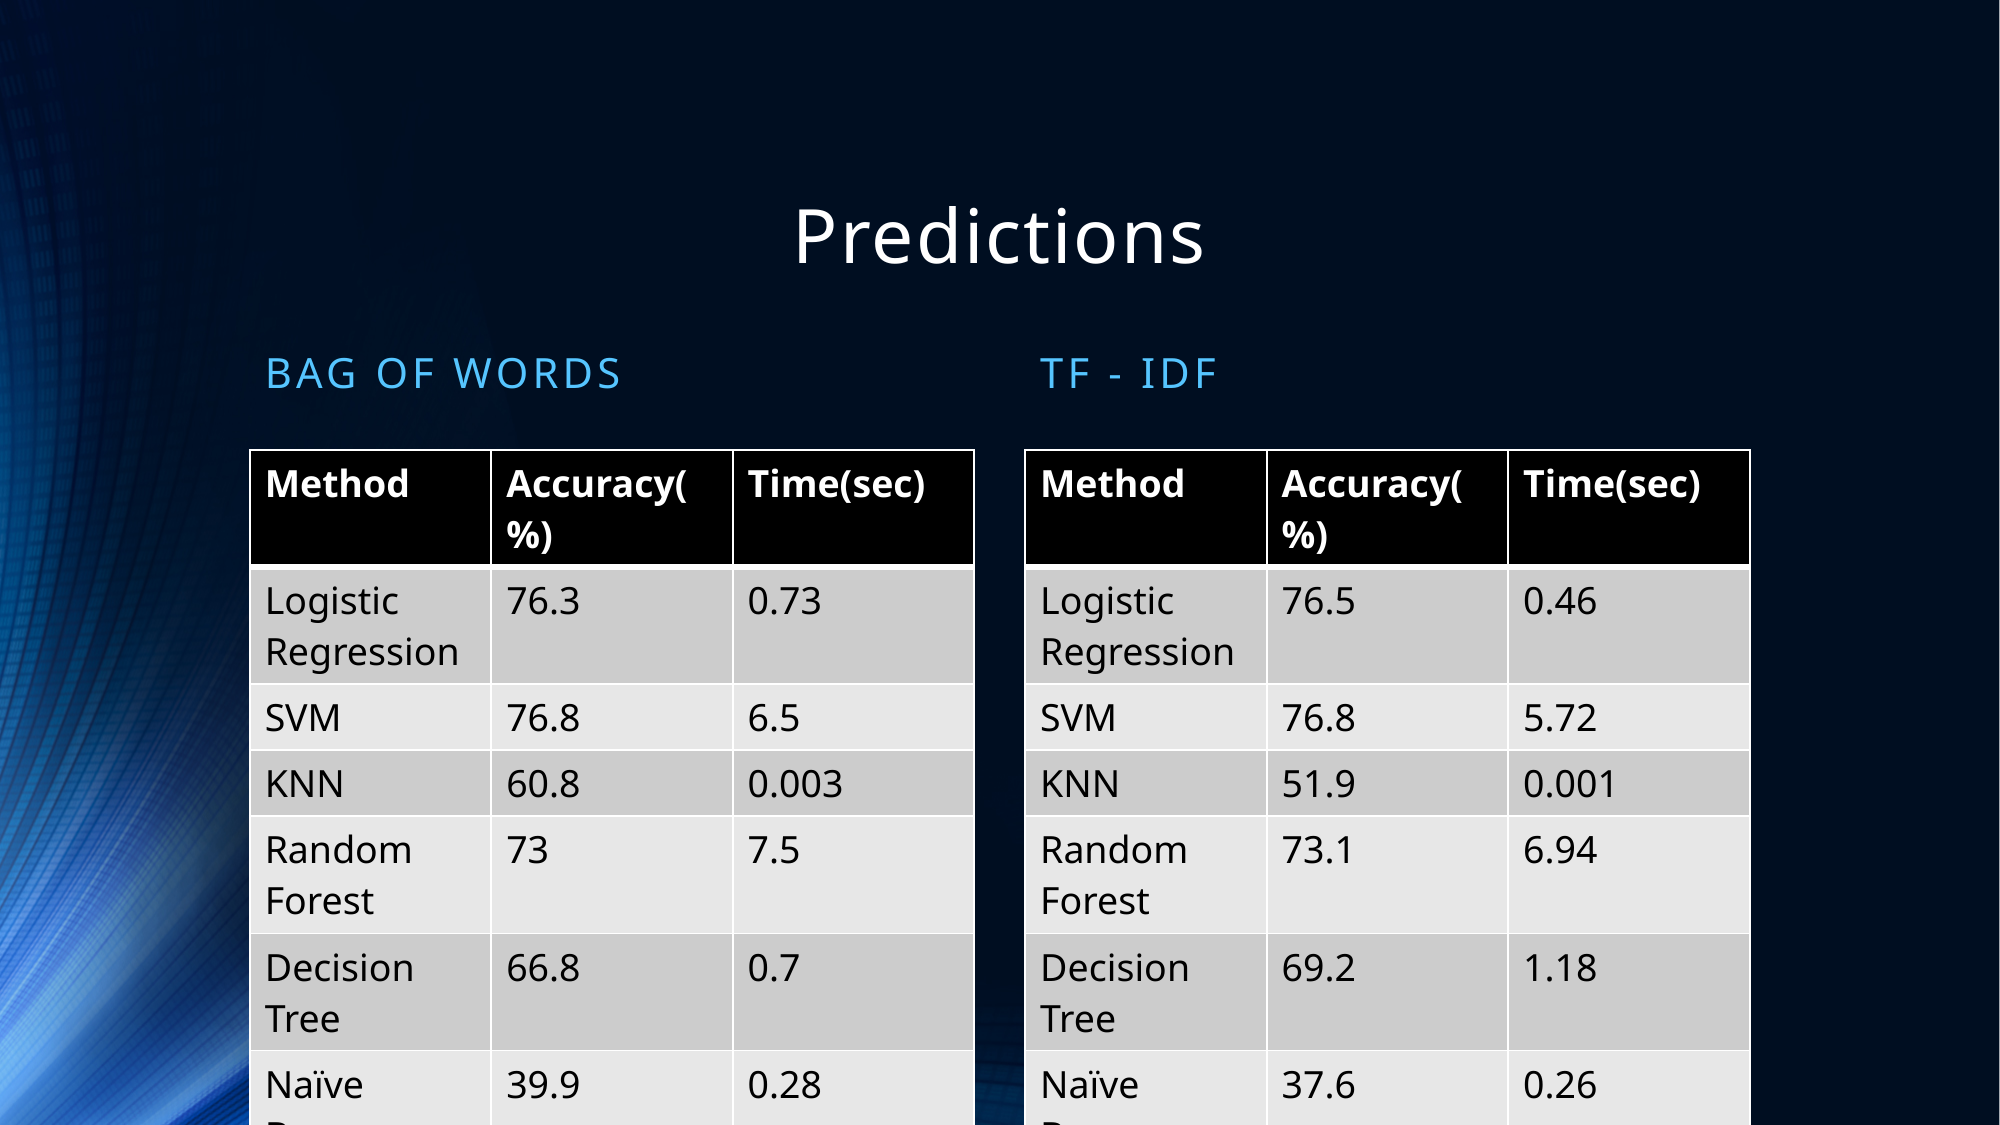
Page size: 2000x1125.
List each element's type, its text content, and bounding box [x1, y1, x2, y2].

table_header Time(sec) [734, 451, 973, 564]
list Tf - idf [1025, 312, 1750, 438]
table_cell 73 [492, 817, 732, 933]
table_cell 51.9 [1268, 751, 1507, 815]
list Bag of words [249, 312, 975, 438]
table_header Accuracy(%) [492, 451, 732, 564]
table_cell 39.9 [492, 1051, 732, 1125]
table_cell Random Forest [1026, 817, 1266, 933]
table_cell 0.003 [734, 751, 973, 815]
table_cell 60.8 [492, 751, 732, 815]
table_cell 73.1 [1268, 817, 1507, 933]
table_header Accuracy(%) [1268, 451, 1507, 564]
table_cell 69.2 [1268, 934, 1507, 1050]
picture [0, 0, 2000, 1125]
table_cell 7.5 [734, 817, 973, 933]
table_cell 66.8 [492, 934, 732, 1050]
table_cell 76.8 [492, 685, 732, 749]
table_cell KNN [1026, 751, 1266, 815]
table_cell 0.28 [734, 1051, 973, 1125]
table_cell Logistic Regression [1026, 570, 1266, 683]
table_cell Random Forest [251, 817, 490, 933]
table_cell SVM [251, 685, 490, 749]
table_cell Logistic Regression [251, 570, 490, 683]
table_cell 76.5 [1268, 570, 1507, 683]
table_cell 76.3 [492, 570, 732, 683]
table_header Method [251, 451, 490, 564]
table_header Method [1026, 451, 1266, 564]
title Predictions [249, 62, 1750, 288]
table_cell 6.5 [734, 685, 973, 749]
table_header Time(sec) [1509, 451, 1749, 564]
table_cell Decision Tree [251, 934, 490, 1050]
table_cell 1.18 [1509, 934, 1749, 1050]
table_cell 0.001 [1509, 751, 1749, 815]
table_cell 0.46 [1509, 570, 1749, 683]
table_cell 37.6 [1268, 1051, 1507, 1125]
table_cell SVM [1026, 685, 1266, 749]
table_cell Decision Tree [1026, 934, 1266, 1050]
table_cell Naïve Bayes [1026, 1051, 1266, 1125]
table_cell 5.72 [1509, 685, 1749, 749]
table_cell 6.94 [1509, 817, 1749, 933]
table_cell KNN [251, 751, 490, 815]
table_cell 0.73 [734, 570, 973, 683]
table_cell 0.7 [734, 934, 973, 1050]
table_cell Naïve Bayes [251, 1051, 490, 1125]
table_cell 76.8 [1268, 685, 1507, 749]
table_cell 0.26 [1509, 1051, 1749, 1125]
